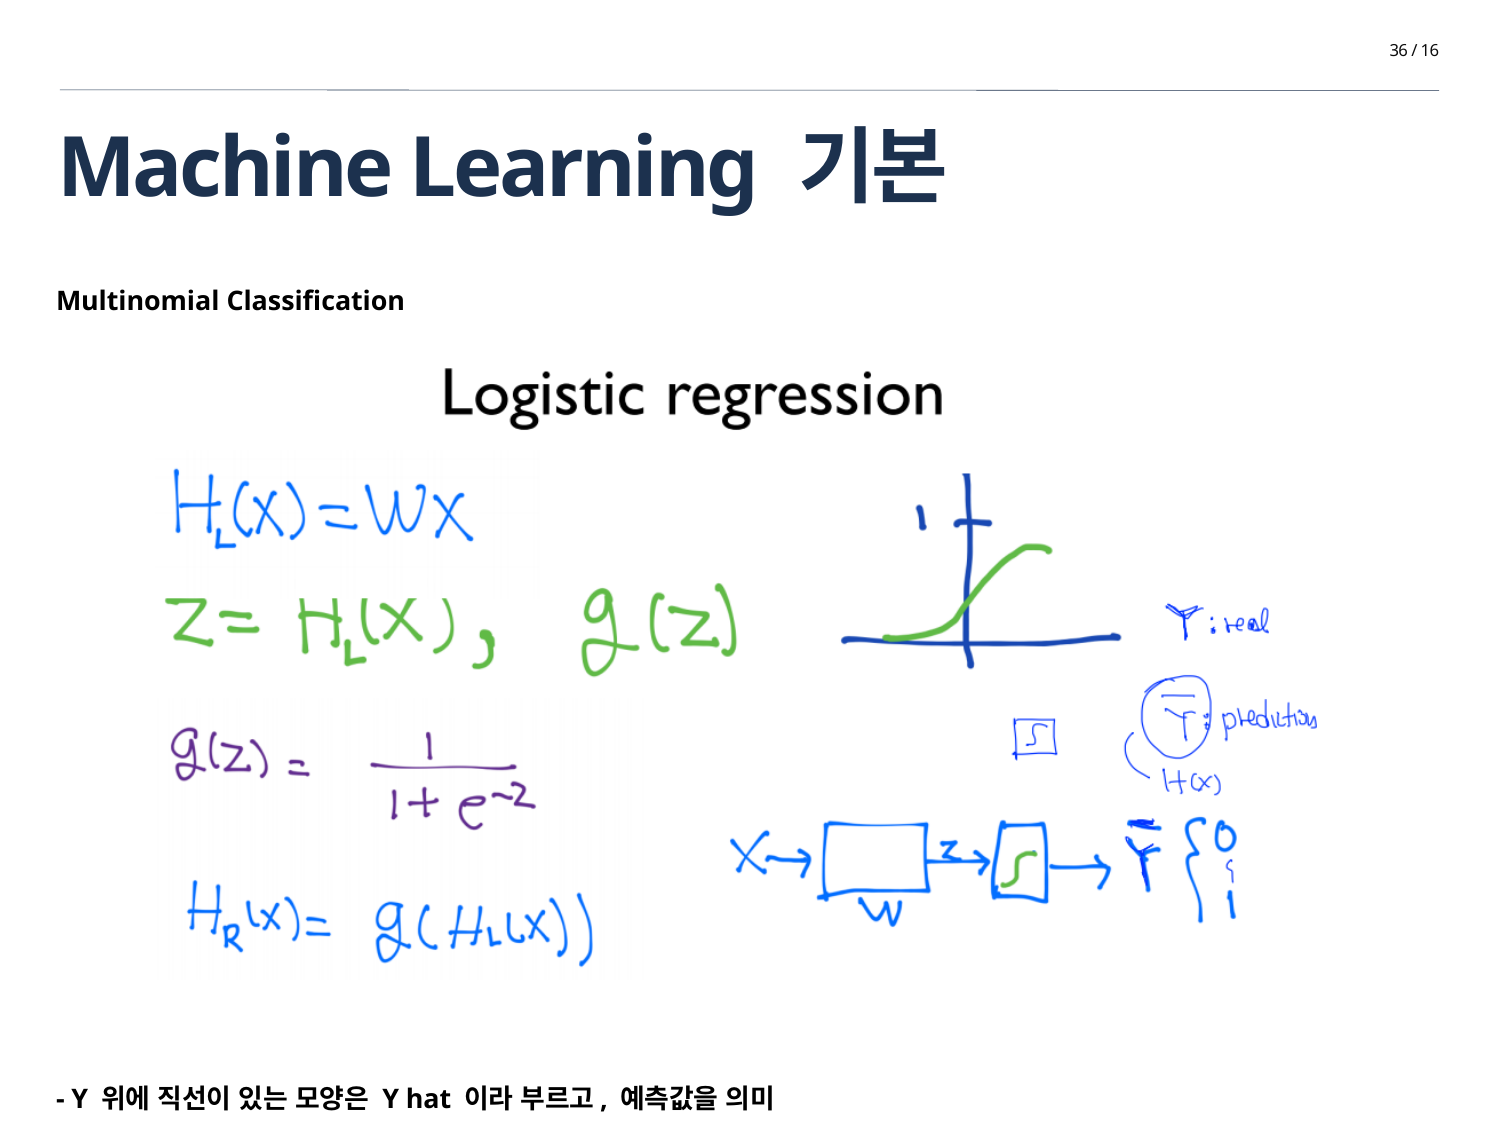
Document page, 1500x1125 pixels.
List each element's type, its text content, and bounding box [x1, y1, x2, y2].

picture [154, 351, 1325, 982]
title Machine Learning 기본 [42, 114, 1191, 211]
text_box 32 / 16 [1193, 32, 1455, 70]
text_box Multinomial Classification - Y 위에 직선이 있는 모양은 Y hat 이라 부르고, 예측값을 의미 [41, 276, 1454, 1125]
